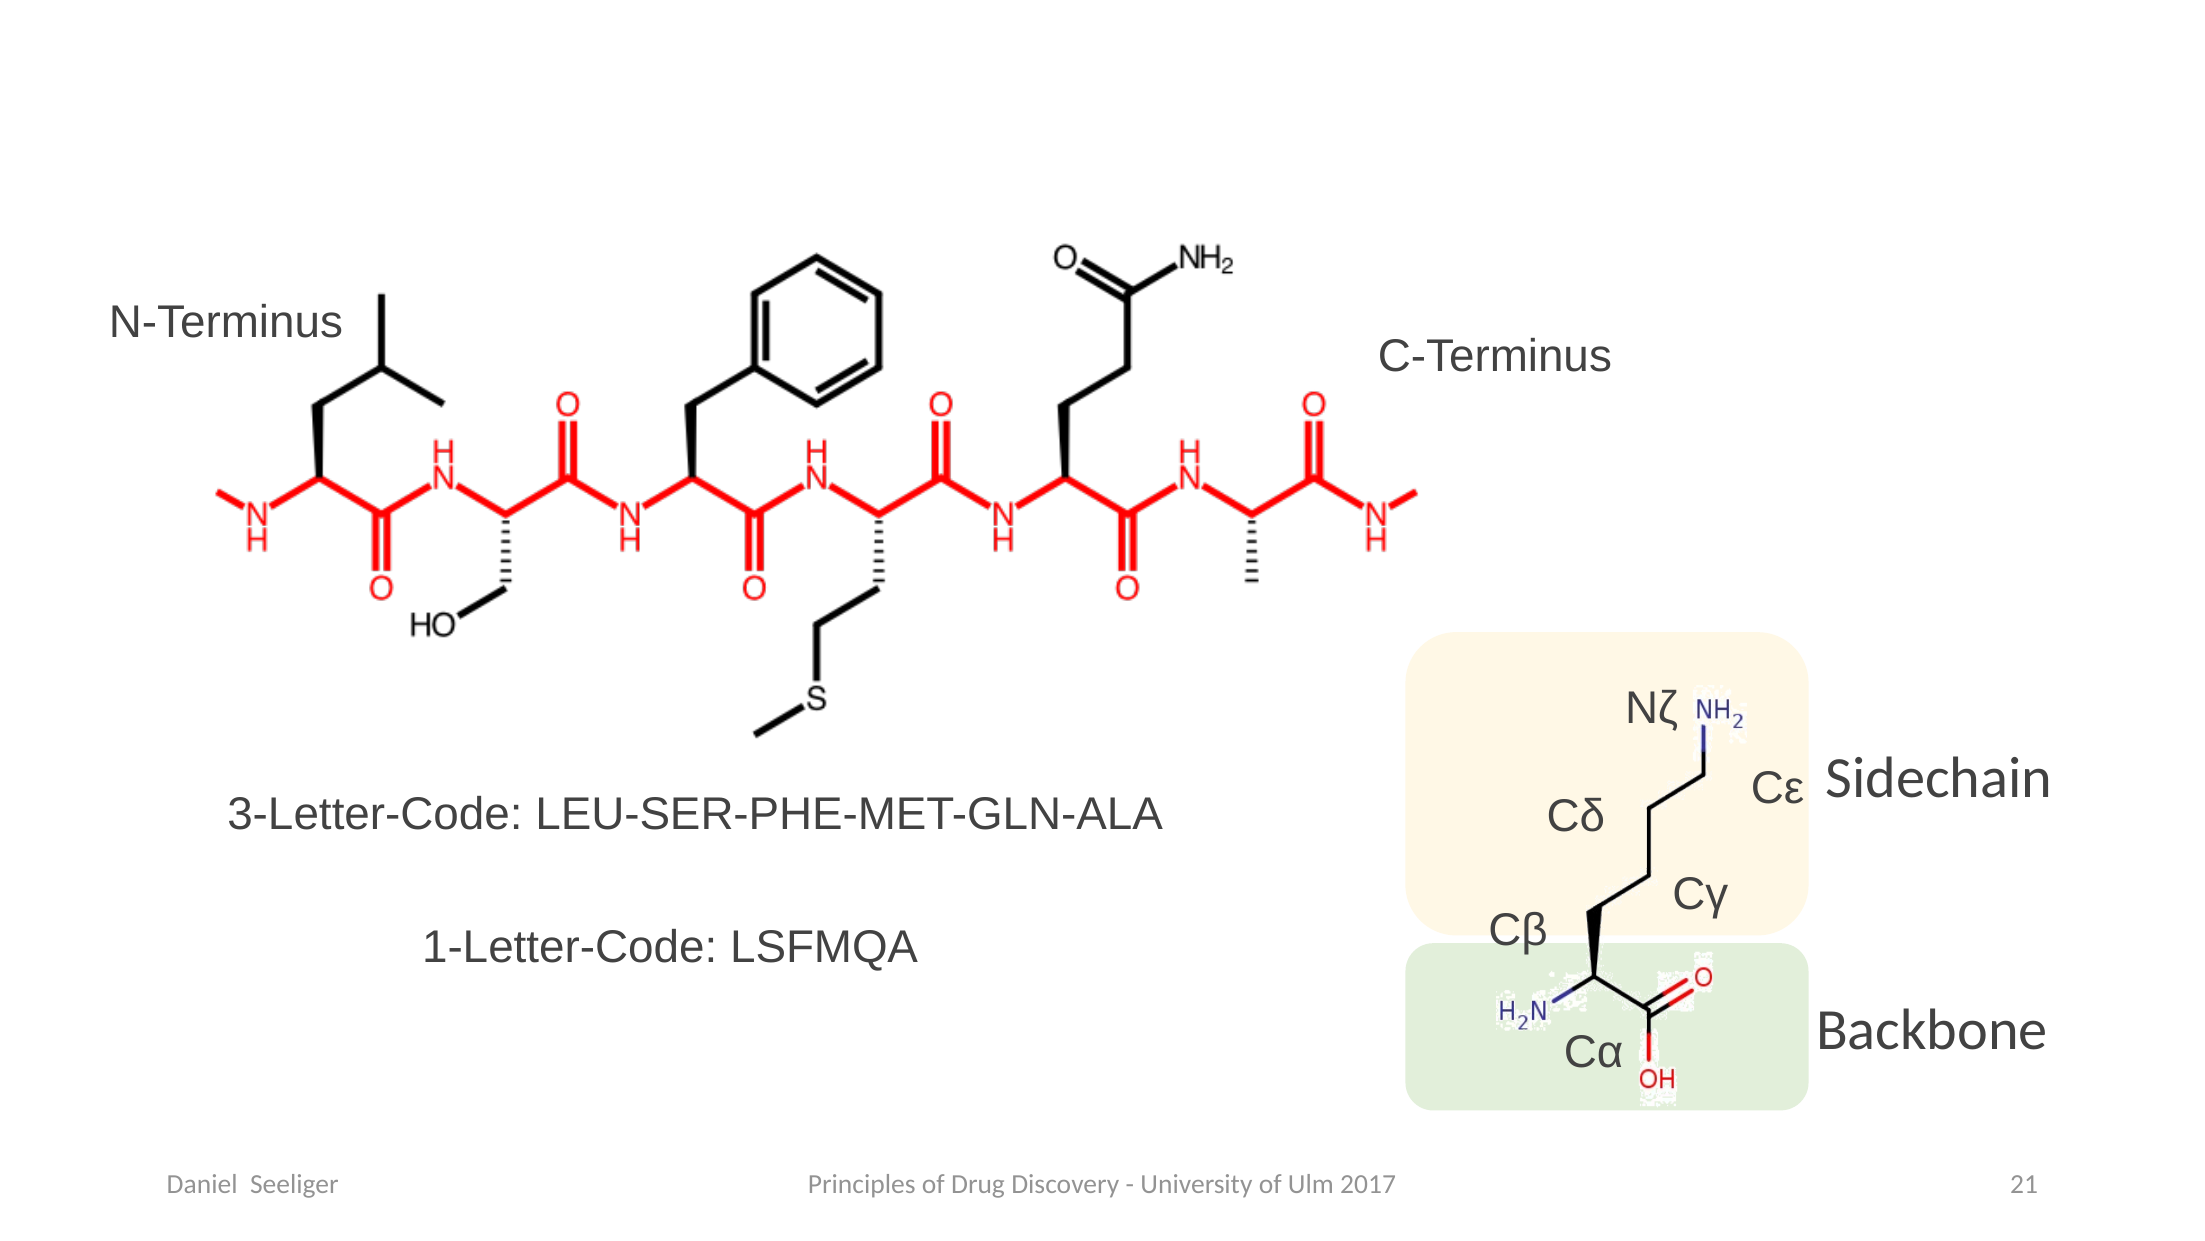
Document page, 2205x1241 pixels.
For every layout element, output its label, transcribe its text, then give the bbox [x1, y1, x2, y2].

picture [209, 239, 1422, 743]
slide_number Daniel Seeliger [151, 1149, 648, 1216]
text_box C-Terminus [1422, 318, 1627, 388]
footer Principles of Drug Discovery - University of Ulm 2017 [730, 1149, 1475, 1216]
slide_number 21 [1557, 1149, 2054, 1216]
text_box 1-Letter-Code: LSFMQA [407, 909, 934, 979]
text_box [1405, 632, 2032, 1111]
text_box N-Terminus [94, 284, 209, 354]
text_box 3-Letter-Code: LEU-SER-PHE-MET-GLN-ALA [212, 776, 1179, 847]
